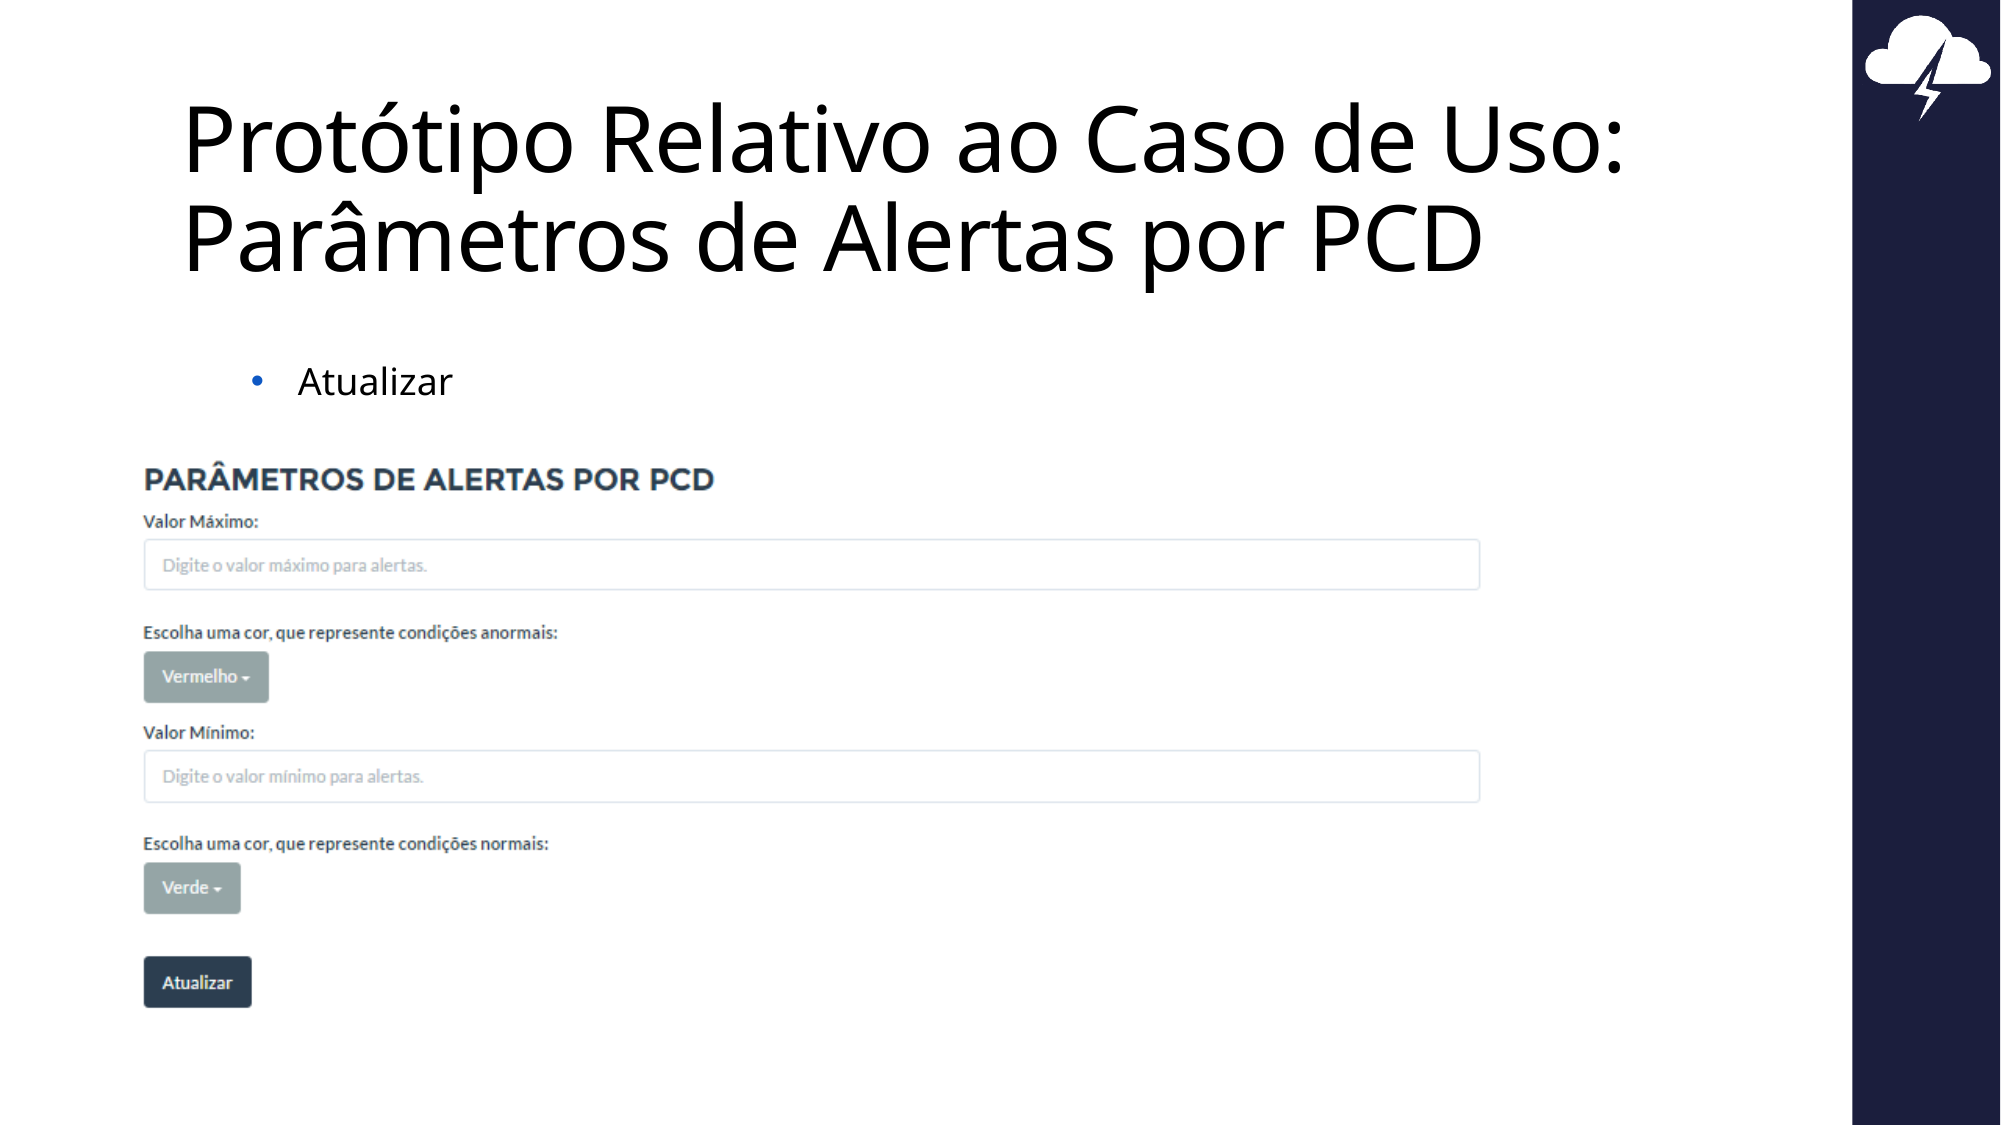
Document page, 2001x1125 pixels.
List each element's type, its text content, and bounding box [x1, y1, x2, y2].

picture [15, 438, 1612, 1056]
title Protótipo Relativo ao Caso de Uso: Parâmetros de Alertas por PCD [166, 81, 1757, 300]
picture [1861, 11, 1993, 126]
text_box Atualizar [236, 350, 469, 411]
